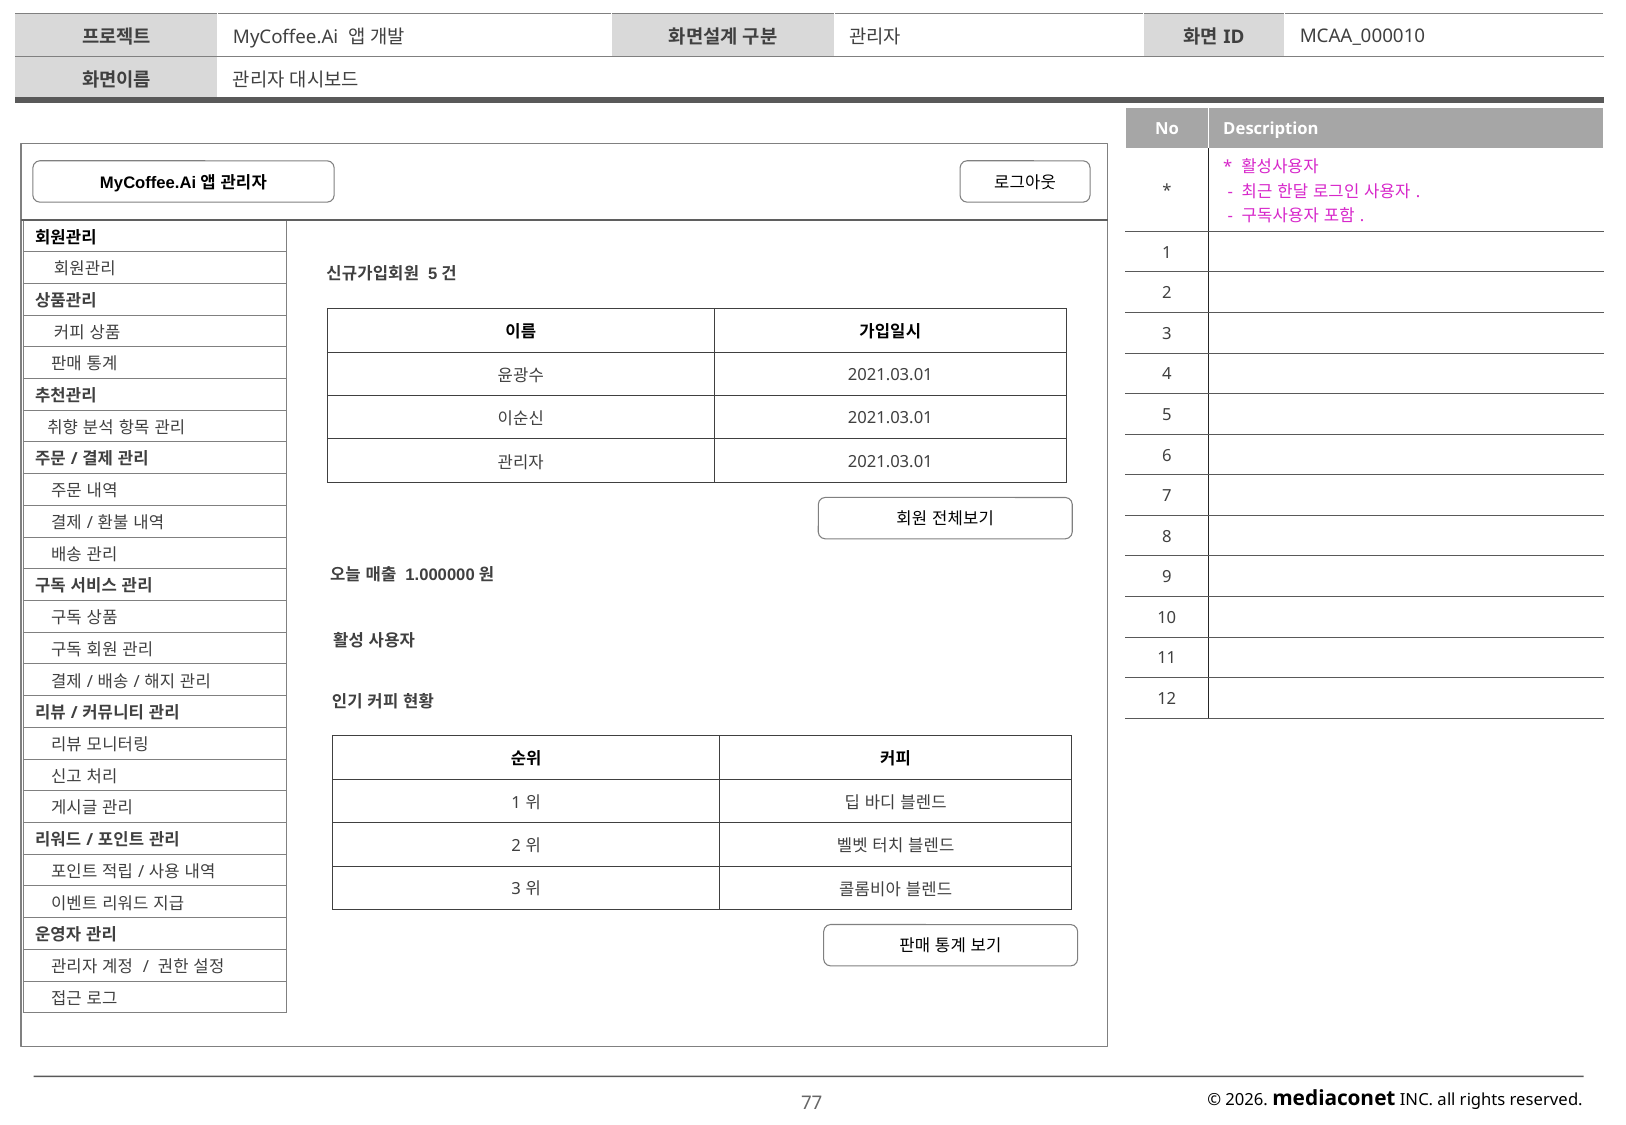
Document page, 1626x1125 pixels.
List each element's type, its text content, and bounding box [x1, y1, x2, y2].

table_cell 2021.03.01 [715, 353, 1066, 395]
table_header 가입일시 [715, 309, 1066, 352]
table_cell 관리자 대시보드 [218, 57, 1603, 97]
table_cell 포인트 적립/사용 내역 [24, 855, 286, 885]
table_header 관리자 [835, 14, 1143, 56]
table_cell 2위 [333, 823, 719, 866]
text_box 판매 통계 보기 [823, 924, 1078, 966]
table_cell [1209, 597, 1603, 637]
table_cell [1209, 313, 1603, 353]
table_cell 배송 관리 [24, 538, 286, 568]
table_cell 구독 서비스 관리 [24, 569, 286, 600]
table_cell 신고 처리 [24, 760, 286, 790]
table_cell [1209, 354, 1603, 393]
table_header 이름 [328, 309, 714, 352]
table_cell 구독 상품 [24, 601, 286, 632]
table_cell 이벤트 리워드 지급 [24, 886, 286, 917]
table_cell 2021.03.01 [715, 396, 1066, 438]
table_cell 12 [1126, 678, 1208, 718]
table_cell 리워드/포인트 관리 [24, 823, 286, 854]
table_cell 주문 내역 [24, 474, 286, 505]
table_cell 3 [1126, 313, 1208, 353]
table_cell 윤광수 [328, 353, 714, 395]
text_box 활성 사용자 [316, 608, 692, 670]
table_cell 게시글 관리 [24, 791, 286, 822]
table_cell [1209, 232, 1603, 271]
table_cell 10 [1126, 597, 1208, 637]
text_box 로그아웃 [960, 160, 1091, 203]
table_header 화면설계 구분 [612, 14, 834, 56]
table_cell 2 [1126, 272, 1208, 312]
table_header 회원관리 [24, 221, 286, 251]
table_cell [1209, 516, 1603, 555]
table_cell 커피 상품 [24, 316, 286, 346]
text_box 오늘 매출 1.000000원 [313, 542, 689, 605]
table_cell * [1126, 149, 1208, 231]
table_cell 운영자 관리 [24, 918, 286, 949]
table_cell 딥 바디 블렌드 [720, 780, 1071, 822]
table_cell [1209, 678, 1603, 718]
table_cell 5 [1126, 394, 1208, 434]
table_cell 9 [1126, 556, 1208, 596]
table_header 화면ID [1144, 14, 1284, 56]
table_cell 추천관리 [24, 379, 286, 410]
table_cell [1209, 556, 1603, 596]
table_cell 이순신 [328, 396, 714, 438]
table_cell 1위 [333, 780, 719, 822]
table_header MCAA_000010 [1285, 14, 1603, 56]
table_cell 회원관리 [24, 252, 286, 283]
table_cell * 활성사용자 - 최근 한달 로그인 사용자. - 구독사용자 포함. [1209, 149, 1603, 231]
text_box MyCoffee.Ai앱 관리자 [32, 160, 335, 203]
table_cell 관리자 계정 / 권한 설정 [24, 950, 286, 981]
table_cell 관리자 [328, 439, 714, 482]
table_cell 7 [1126, 475, 1208, 515]
table_header 커피 [720, 736, 1071, 779]
text_box 신규가입회원 5건 [309, 242, 685, 305]
table_header MyCoffee.Ai 앱 개발 [218, 14, 611, 56]
table_cell 취향 분석 항목 관리 [24, 411, 286, 441]
text_box 회원 전체보기 [818, 497, 1073, 539]
table_cell 11 [1126, 638, 1208, 677]
table_cell 리뷰/커뮤니티 관리 [24, 696, 286, 727]
table_cell 결제/환불 내역 [24, 506, 286, 537]
text_box [21, 221, 1108, 1047]
table_header 프로젝트 [15, 14, 217, 56]
table_cell 결제/배송/해지 관리 [24, 664, 286, 695]
table_header Description [1209, 108, 1603, 148]
table_cell 1 [1126, 232, 1208, 271]
table_cell [1209, 638, 1603, 677]
table_header 순위 [333, 736, 719, 779]
table_cell [1209, 475, 1603, 515]
text_box [21, 143, 1108, 219]
table_cell [1209, 272, 1603, 312]
table_cell 8 [1126, 516, 1208, 555]
table_cell 화면이름 [15, 57, 217, 97]
table_cell 벨벳 터치 블렌드 [720, 823, 1071, 866]
table_cell [1209, 394, 1603, 434]
table_cell 리뷰 모니터링 [24, 728, 286, 759]
table_cell 판매 통계 [24, 347, 286, 378]
table_cell 4 [1126, 354, 1208, 393]
table_cell 콜롬비아 블렌드 [720, 867, 1071, 909]
table_cell 상품관리 [24, 284, 286, 315]
table_cell [1209, 435, 1603, 474]
table_cell 2021.03.01 [715, 439, 1066, 482]
table_cell 6 [1126, 435, 1208, 474]
table_cell 3위 [333, 867, 719, 909]
text_box 인기 커피 현황 [314, 669, 691, 732]
table_cell 접근 로그 [24, 982, 286, 1012]
table_cell 주문/결제 관리 [24, 442, 286, 473]
table_cell 구독 회원 관리 [24, 633, 286, 663]
table_header No [1126, 108, 1208, 148]
